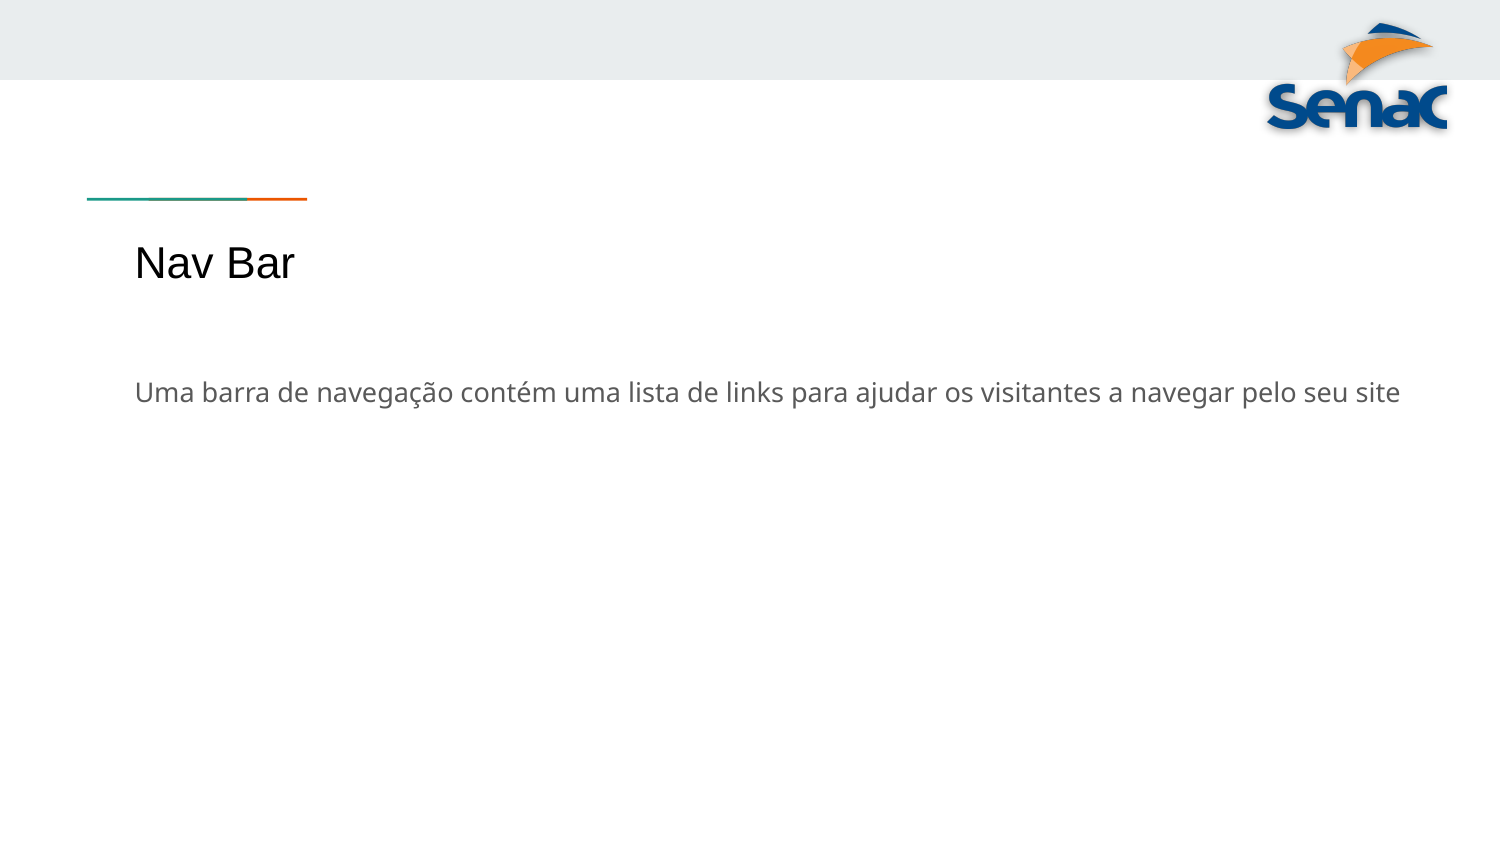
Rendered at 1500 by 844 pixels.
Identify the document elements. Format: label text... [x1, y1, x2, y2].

picture [1266, 22, 1448, 129]
title Nav Bar [119, 216, 1381, 305]
list Uma barra de navegação contém uma lista de links para ajudar os visitantes a navegar pelo seu site [119, 353, 1447, 725]
